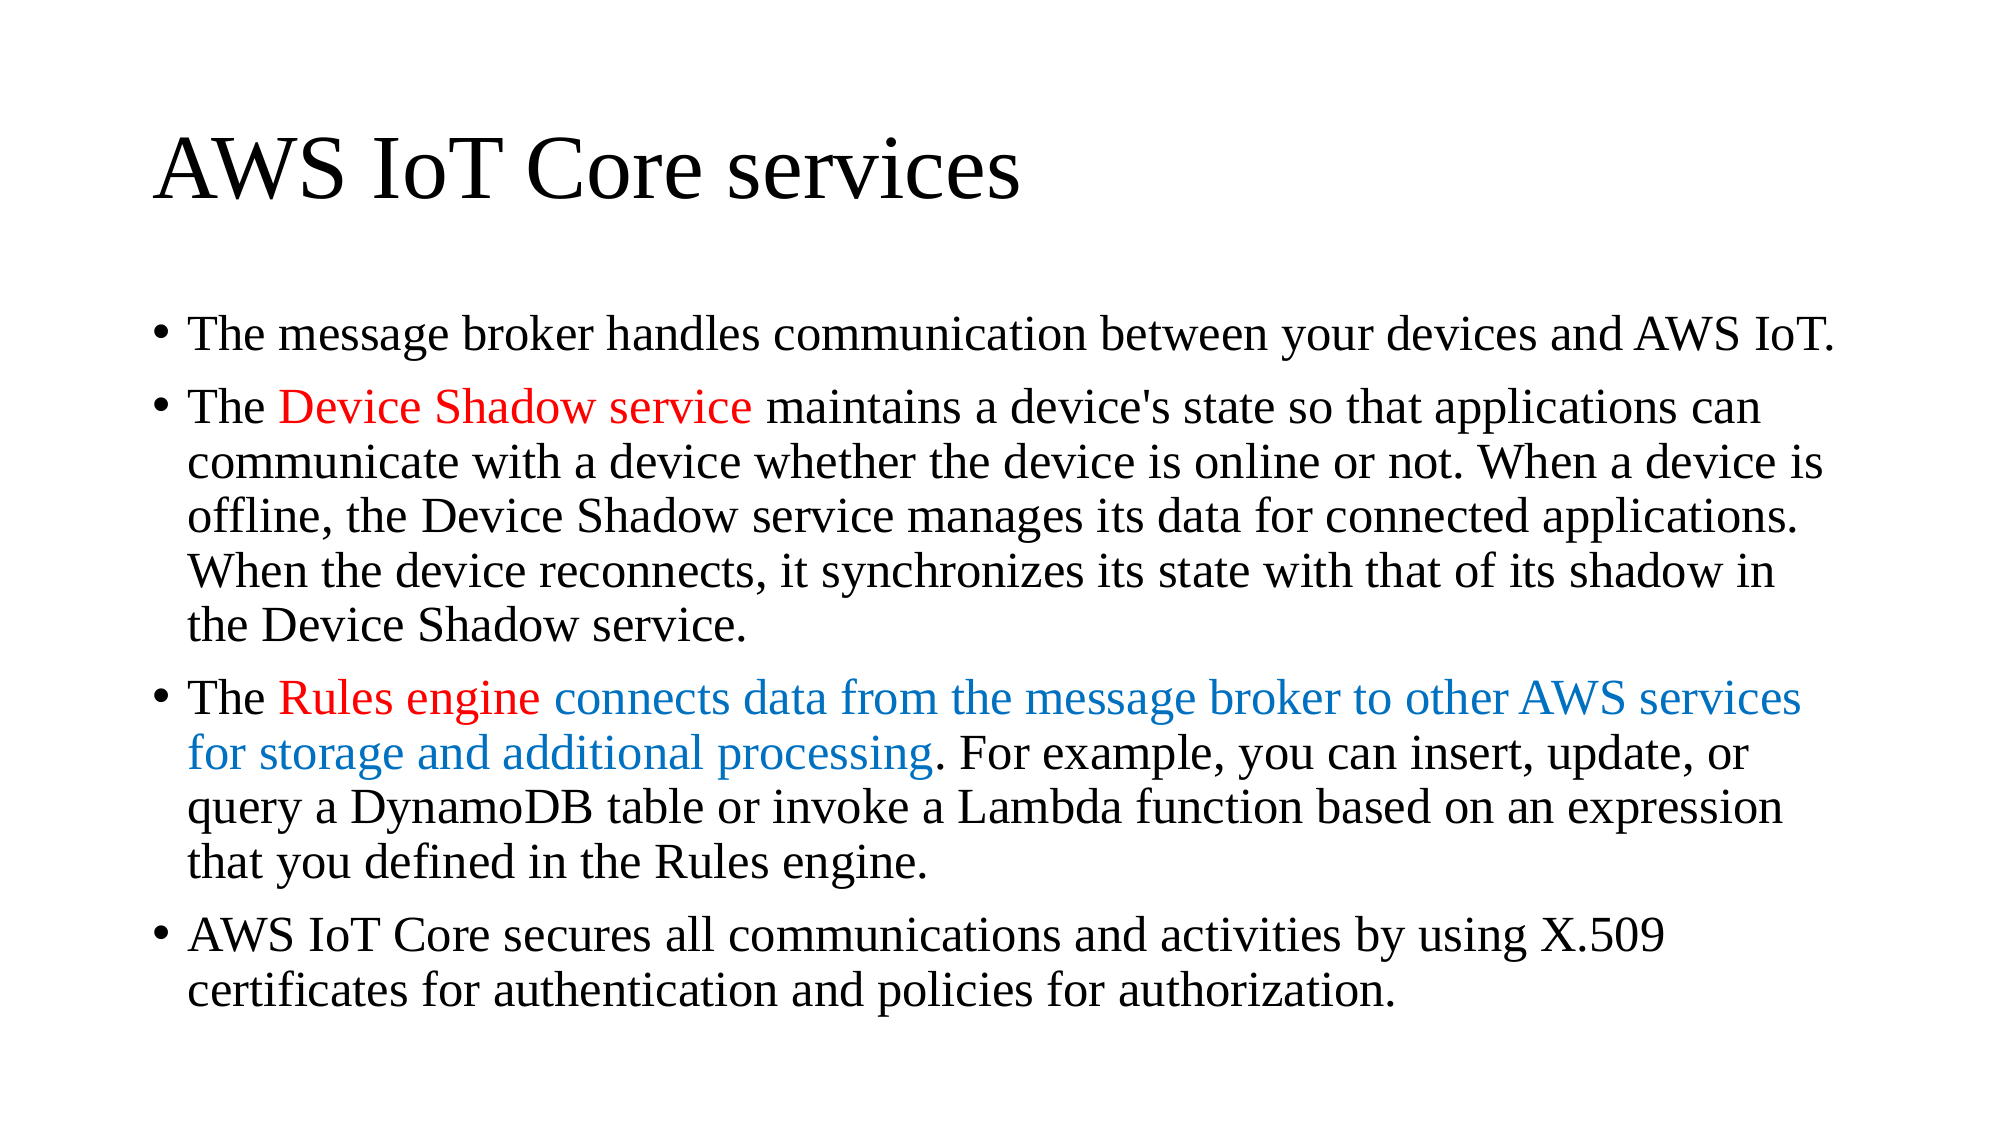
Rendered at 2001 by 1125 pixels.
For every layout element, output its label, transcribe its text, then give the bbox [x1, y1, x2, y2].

list The message broker handles communication between your devices and AWS IoT. The Device Shadow service maintains a device's state so that applications can communicate with a device whether the device is online or not. When a device is offline, the Device Shadow service manages its data for connected applications. When the device reconnects, it synchronizes its state with that of its shadow in the Device Shadow service. The Rules engine connects data from the message broker to other AWS services for storage and additional processing. For example, you can insert, update, or query a DynamoDB table or invoke a Lambda function based on an expression that you defined in the Rules engine. AWS IoT Core secures all communications and activities by using X.509 certificates for authentication and policies for authorization. [137, 299, 1863, 1066]
title AWS IoT Core services [137, 59, 1863, 278]
